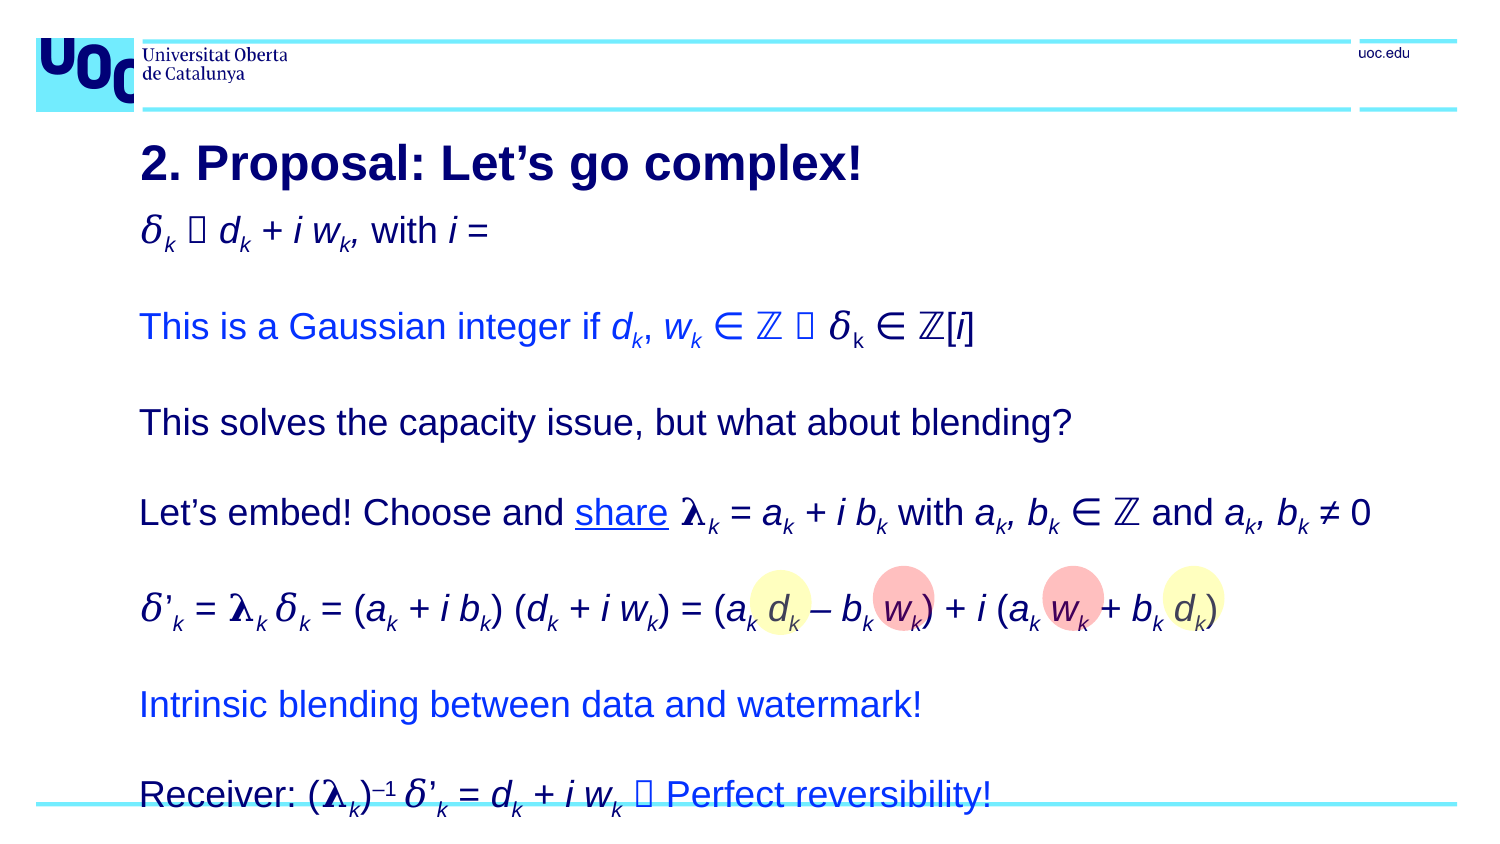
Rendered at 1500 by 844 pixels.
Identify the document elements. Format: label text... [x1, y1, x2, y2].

text_box [1040, 563, 1107, 633]
text_box [870, 563, 937, 633]
picture [36, 38, 134, 112]
text_box [747, 567, 814, 638]
text_box [1160, 563, 1227, 633]
picture [142, 47, 287, 83]
picture [1359, 47, 1409, 58]
list 2. Proposal: Let’s go complex! [85, 122, 1256, 192]
